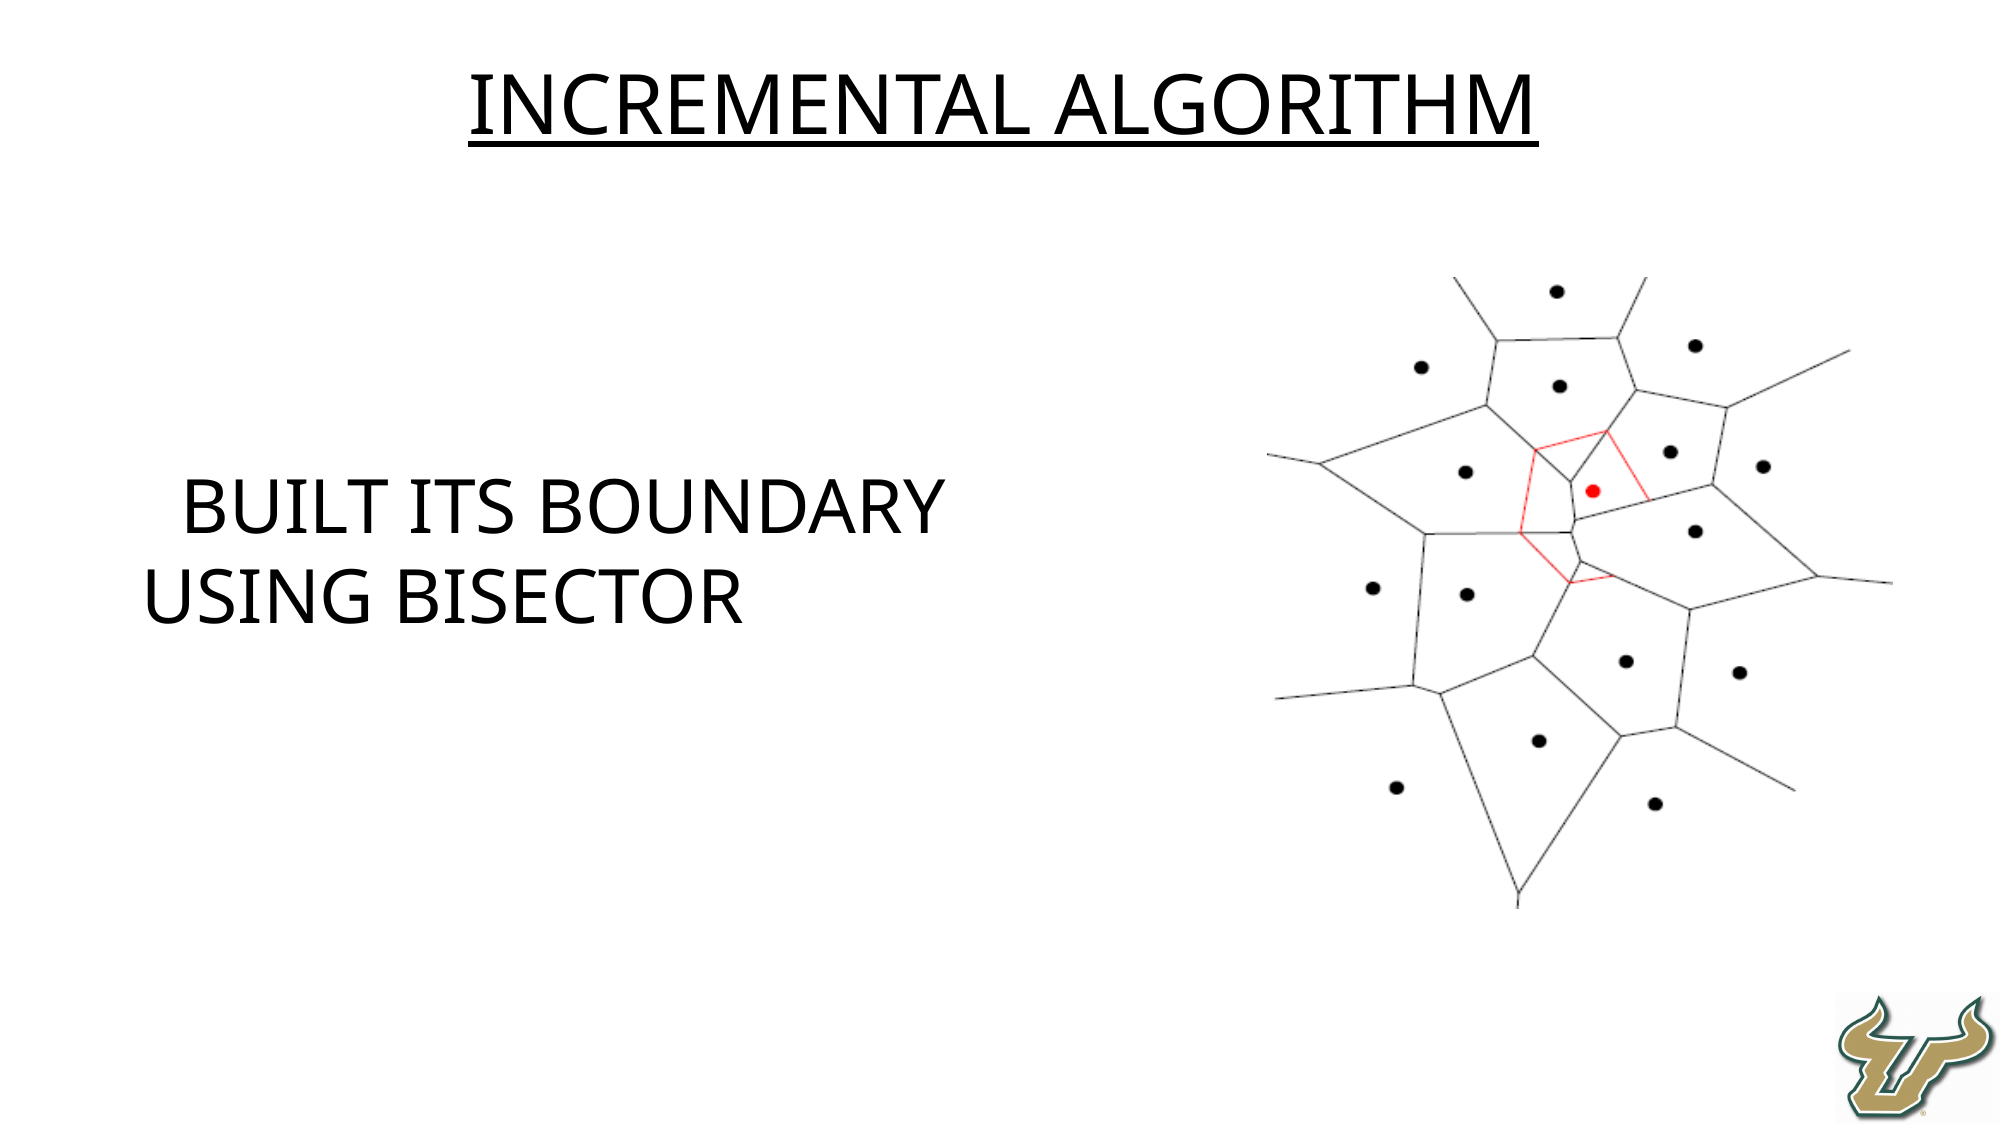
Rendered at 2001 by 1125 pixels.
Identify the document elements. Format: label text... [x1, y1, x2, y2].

picture [1267, 277, 1893, 910]
list Incremental algorithm [261, 43, 1739, 172]
picture [1835, 992, 2000, 1124]
